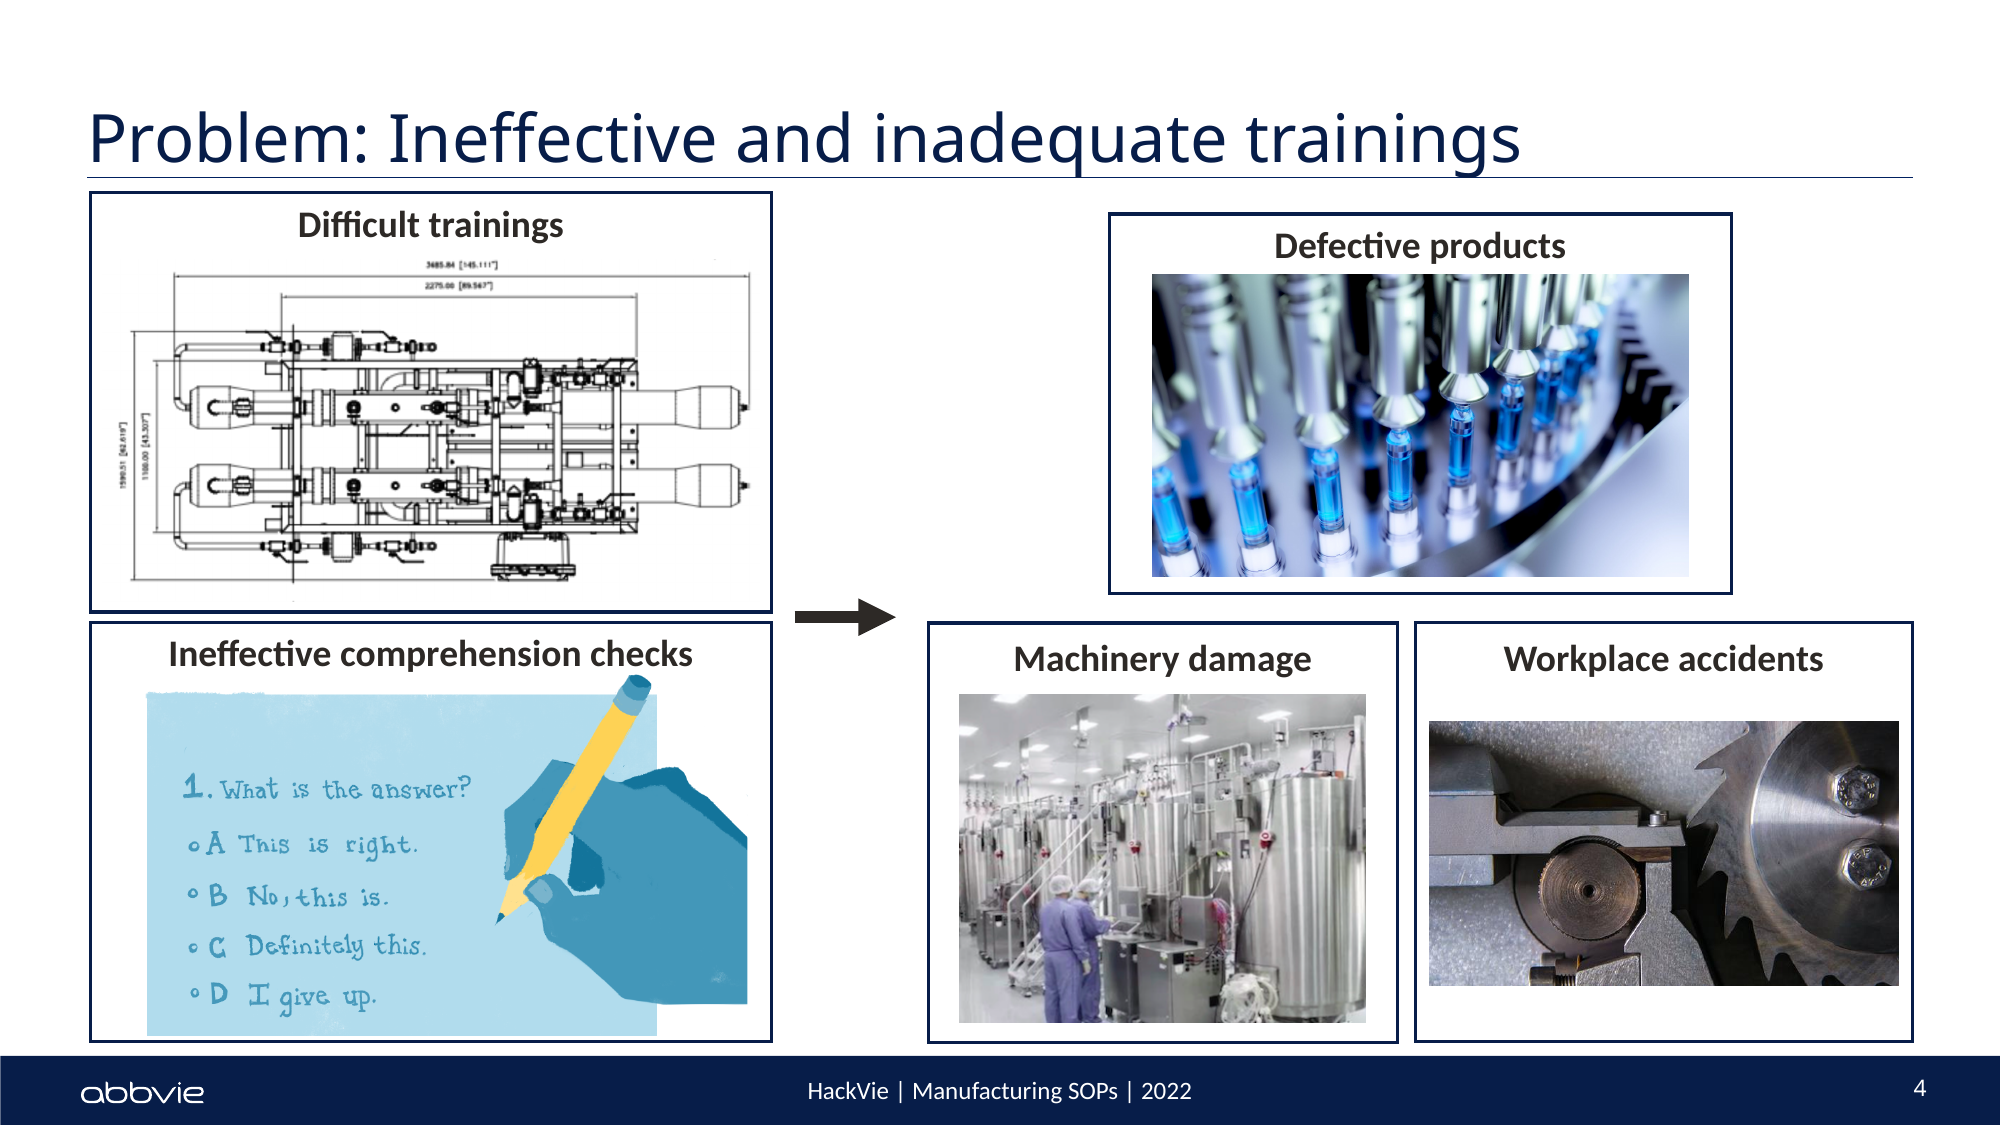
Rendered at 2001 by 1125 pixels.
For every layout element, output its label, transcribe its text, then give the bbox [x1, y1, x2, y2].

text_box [928, 622, 1913, 1043]
text_box HackVie | Manufacturing SOPs | 2022 [754, 1066, 1246, 1112]
title Problem: Ineffective and inadequate trainings [87, 49, 1913, 178]
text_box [90, 621, 772, 1042]
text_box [90, 192, 772, 613]
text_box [1109, 213, 1732, 594]
